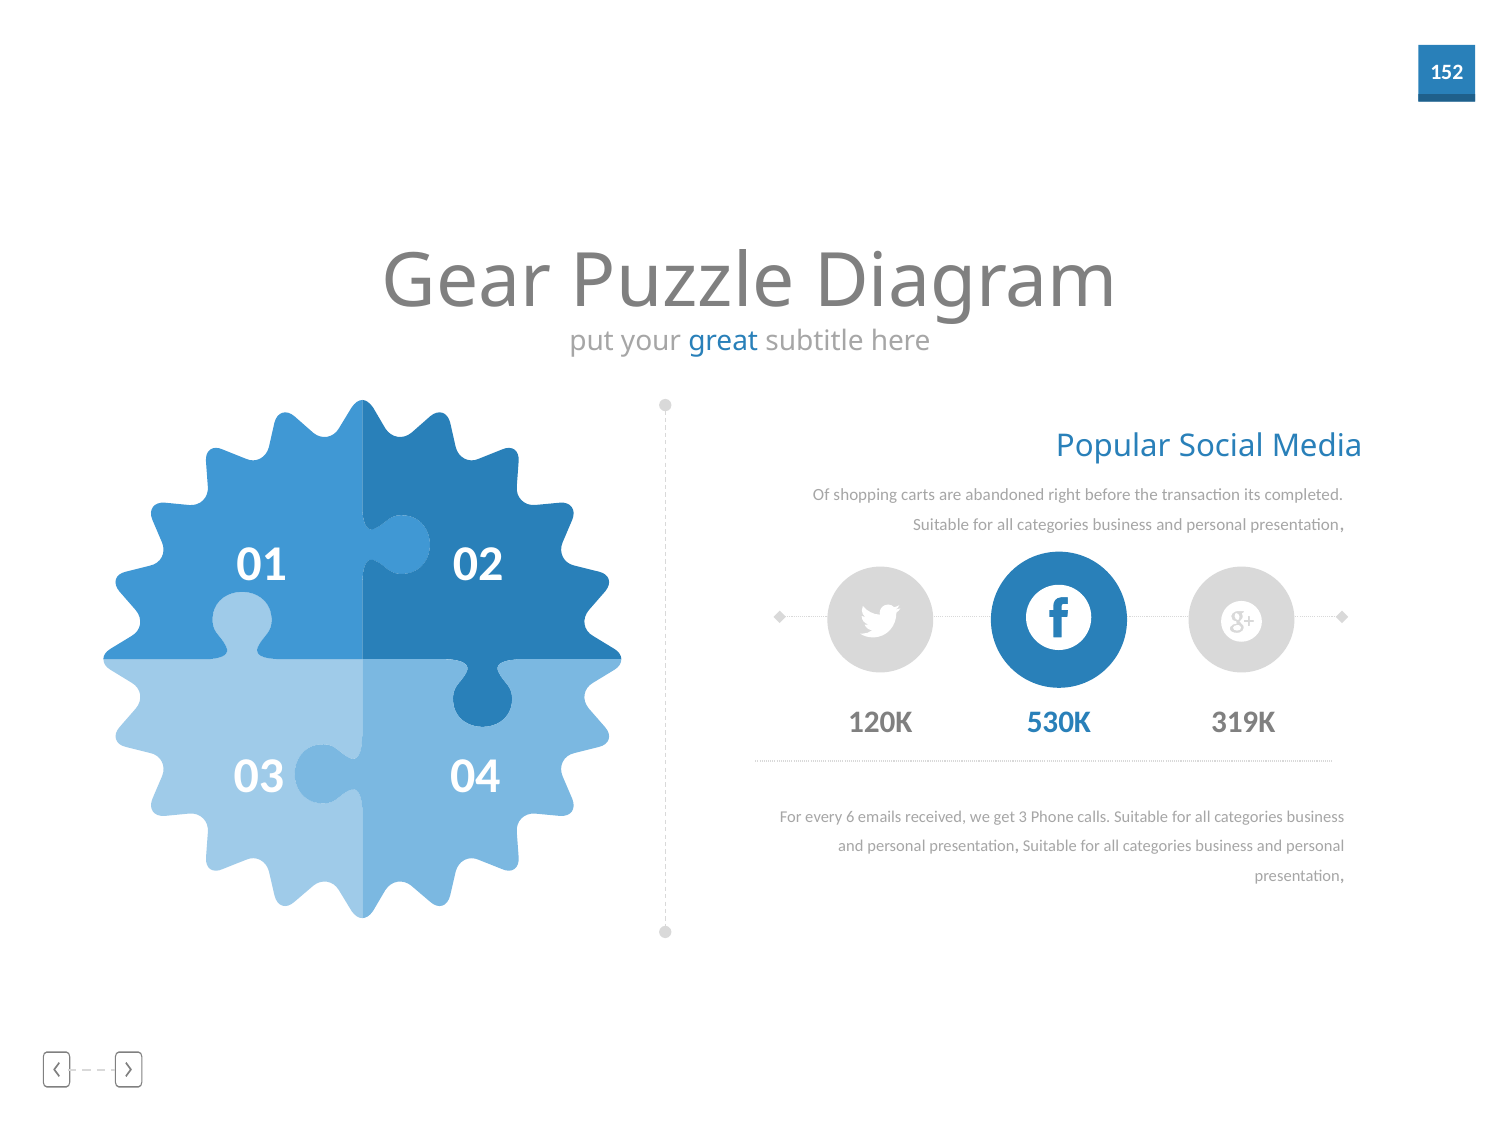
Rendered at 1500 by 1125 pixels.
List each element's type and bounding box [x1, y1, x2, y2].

text_box [1011, 693, 1106, 746]
text_box [764, 417, 1378, 542]
text_box [833, 693, 928, 746]
text_box [740, 788, 1360, 892]
text_box [367, 224, 1133, 364]
text_box [103, 399, 622, 919]
text_box [1196, 693, 1291, 746]
text_box [779, 550, 1343, 689]
